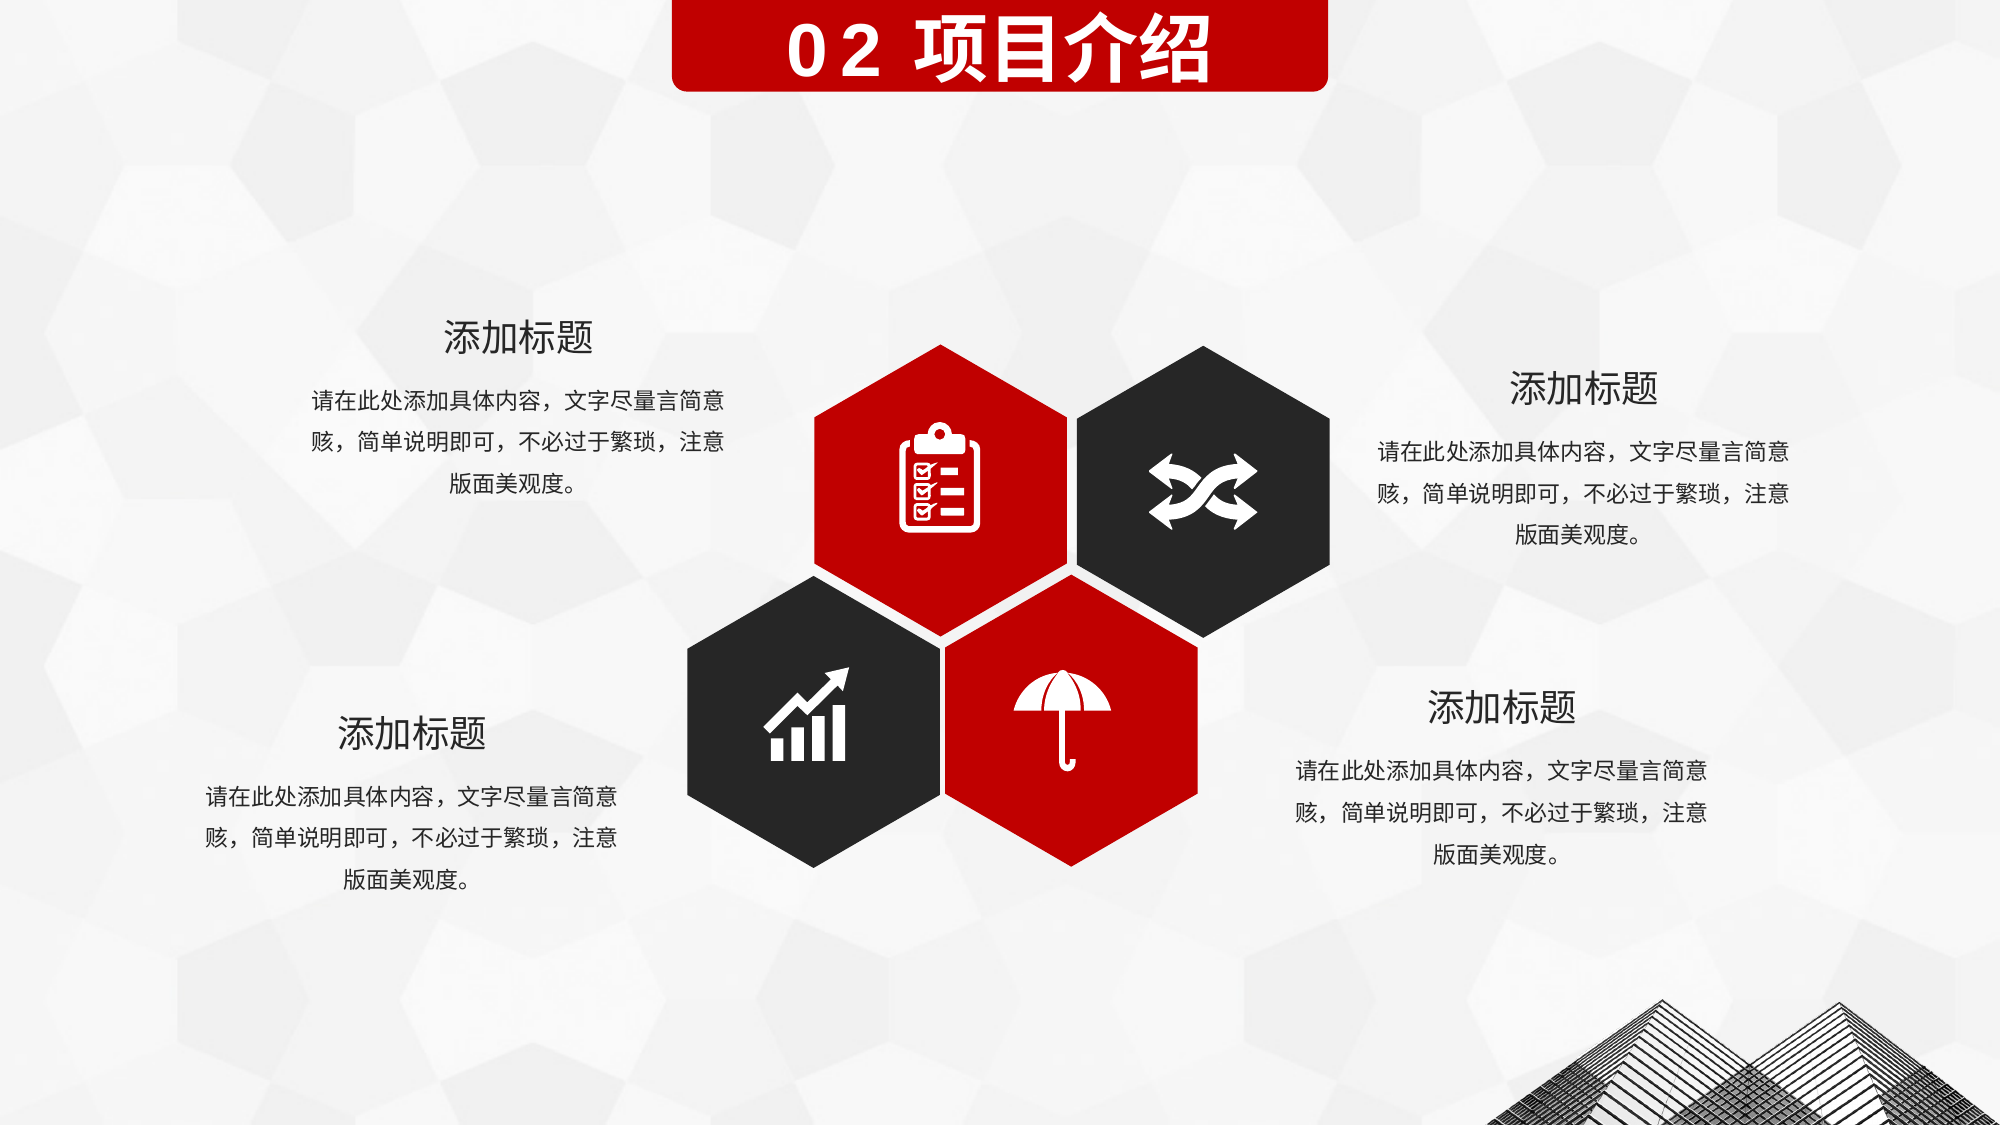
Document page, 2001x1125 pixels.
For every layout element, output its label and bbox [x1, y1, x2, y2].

text_box [189, 702, 636, 903]
text_box [671, 0, 1329, 100]
text_box [295, 306, 742, 503]
text_box [814, 344, 1067, 637]
text_box [944, 574, 1198, 867]
picture [0, 0, 2000, 1125]
text_box [1360, 357, 1808, 558]
text_box [1076, 345, 1330, 638]
text_box [687, 575, 940, 868]
text_box [1278, 676, 1726, 877]
